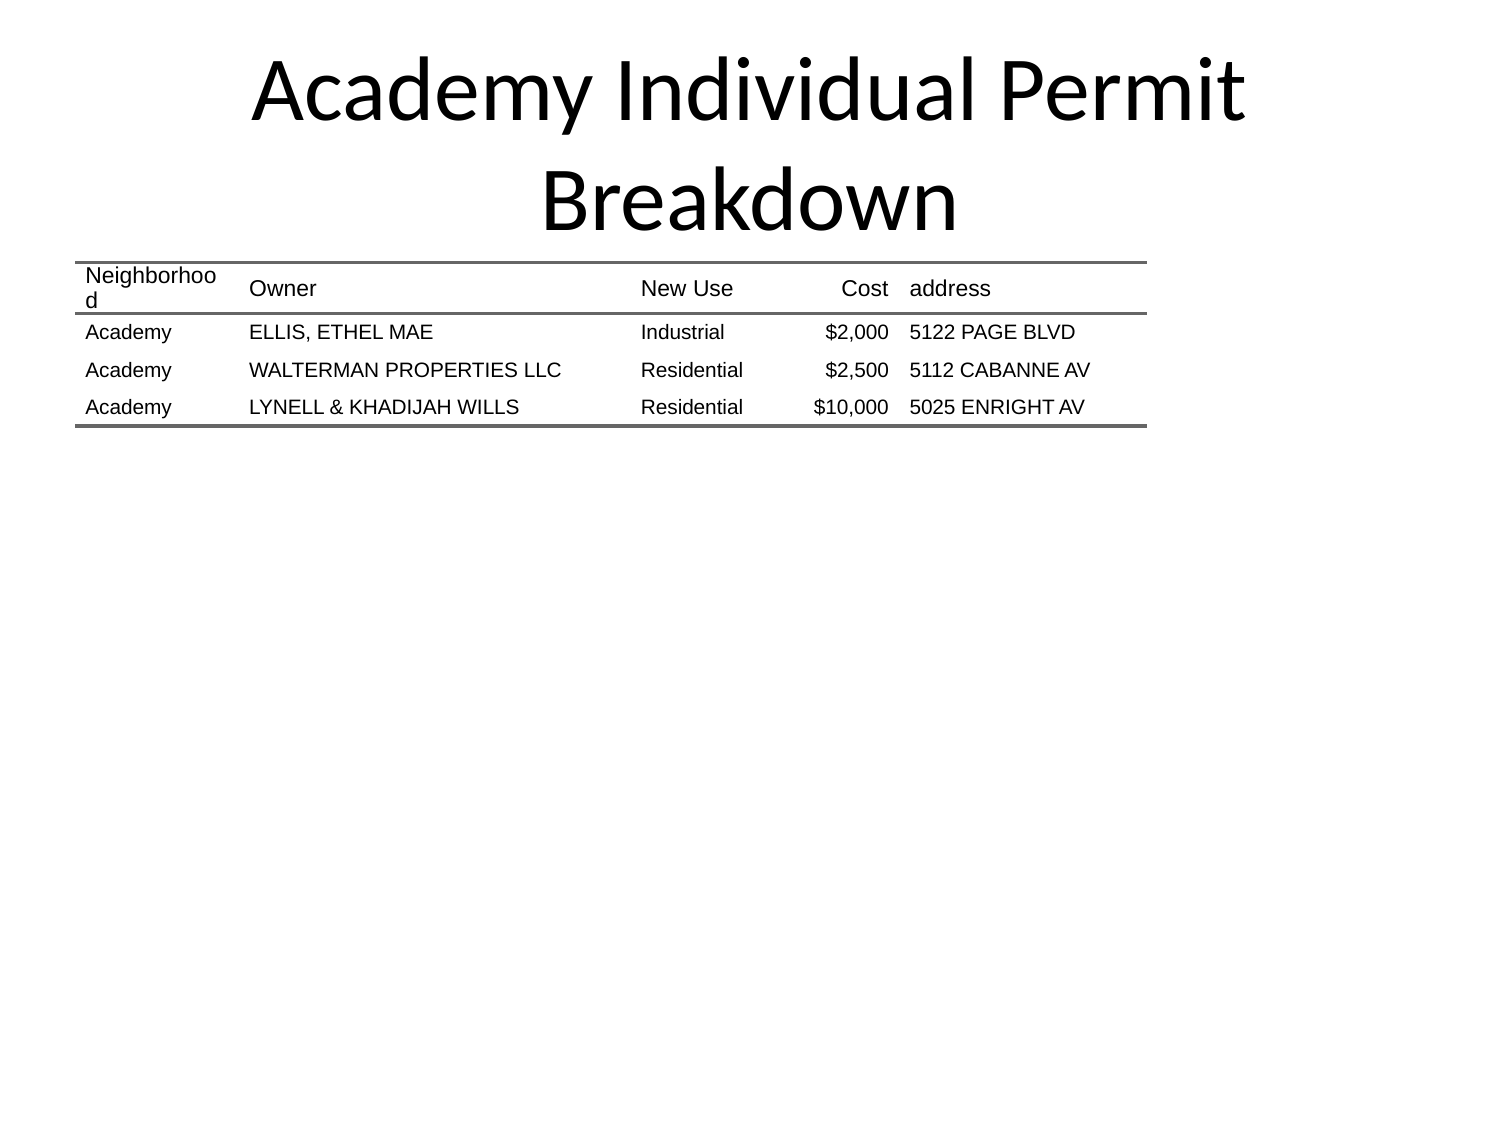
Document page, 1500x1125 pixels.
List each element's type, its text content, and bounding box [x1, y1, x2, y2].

table_cell $10,000 [787, 389, 899, 424]
table_header Neighborhood [75, 264, 239, 312]
table_header New Use [630, 264, 787, 312]
table_cell Academy [75, 389, 239, 424]
table_cell $2,500 [787, 351, 899, 389]
table_cell Industrial [630, 315, 787, 351]
table_header address [899, 264, 1147, 312]
table_cell 5112 CABANNE AV [899, 351, 1147, 389]
table_cell Residential [630, 389, 787, 424]
table_cell WALTERMAN PROPERTIES LLC [239, 351, 630, 389]
table_cell Academy [75, 315, 239, 351]
table_header Owner [239, 264, 630, 312]
table_cell Academy [75, 351, 239, 389]
table_cell 5122 PAGE BLVD [899, 315, 1147, 351]
table_cell ELLIS, ETHEL MAE [239, 315, 630, 351]
table_header Cost [787, 264, 899, 312]
table_cell Residential [630, 351, 787, 389]
table_cell 5025 ENRIGHT AV [899, 389, 1147, 424]
title Academy Individual Permit Breakdown [75, 45, 1425, 233]
table_cell LYNELL & KHADIJAH WILLS [239, 389, 630, 424]
table_cell $2,000 [787, 315, 899, 351]
